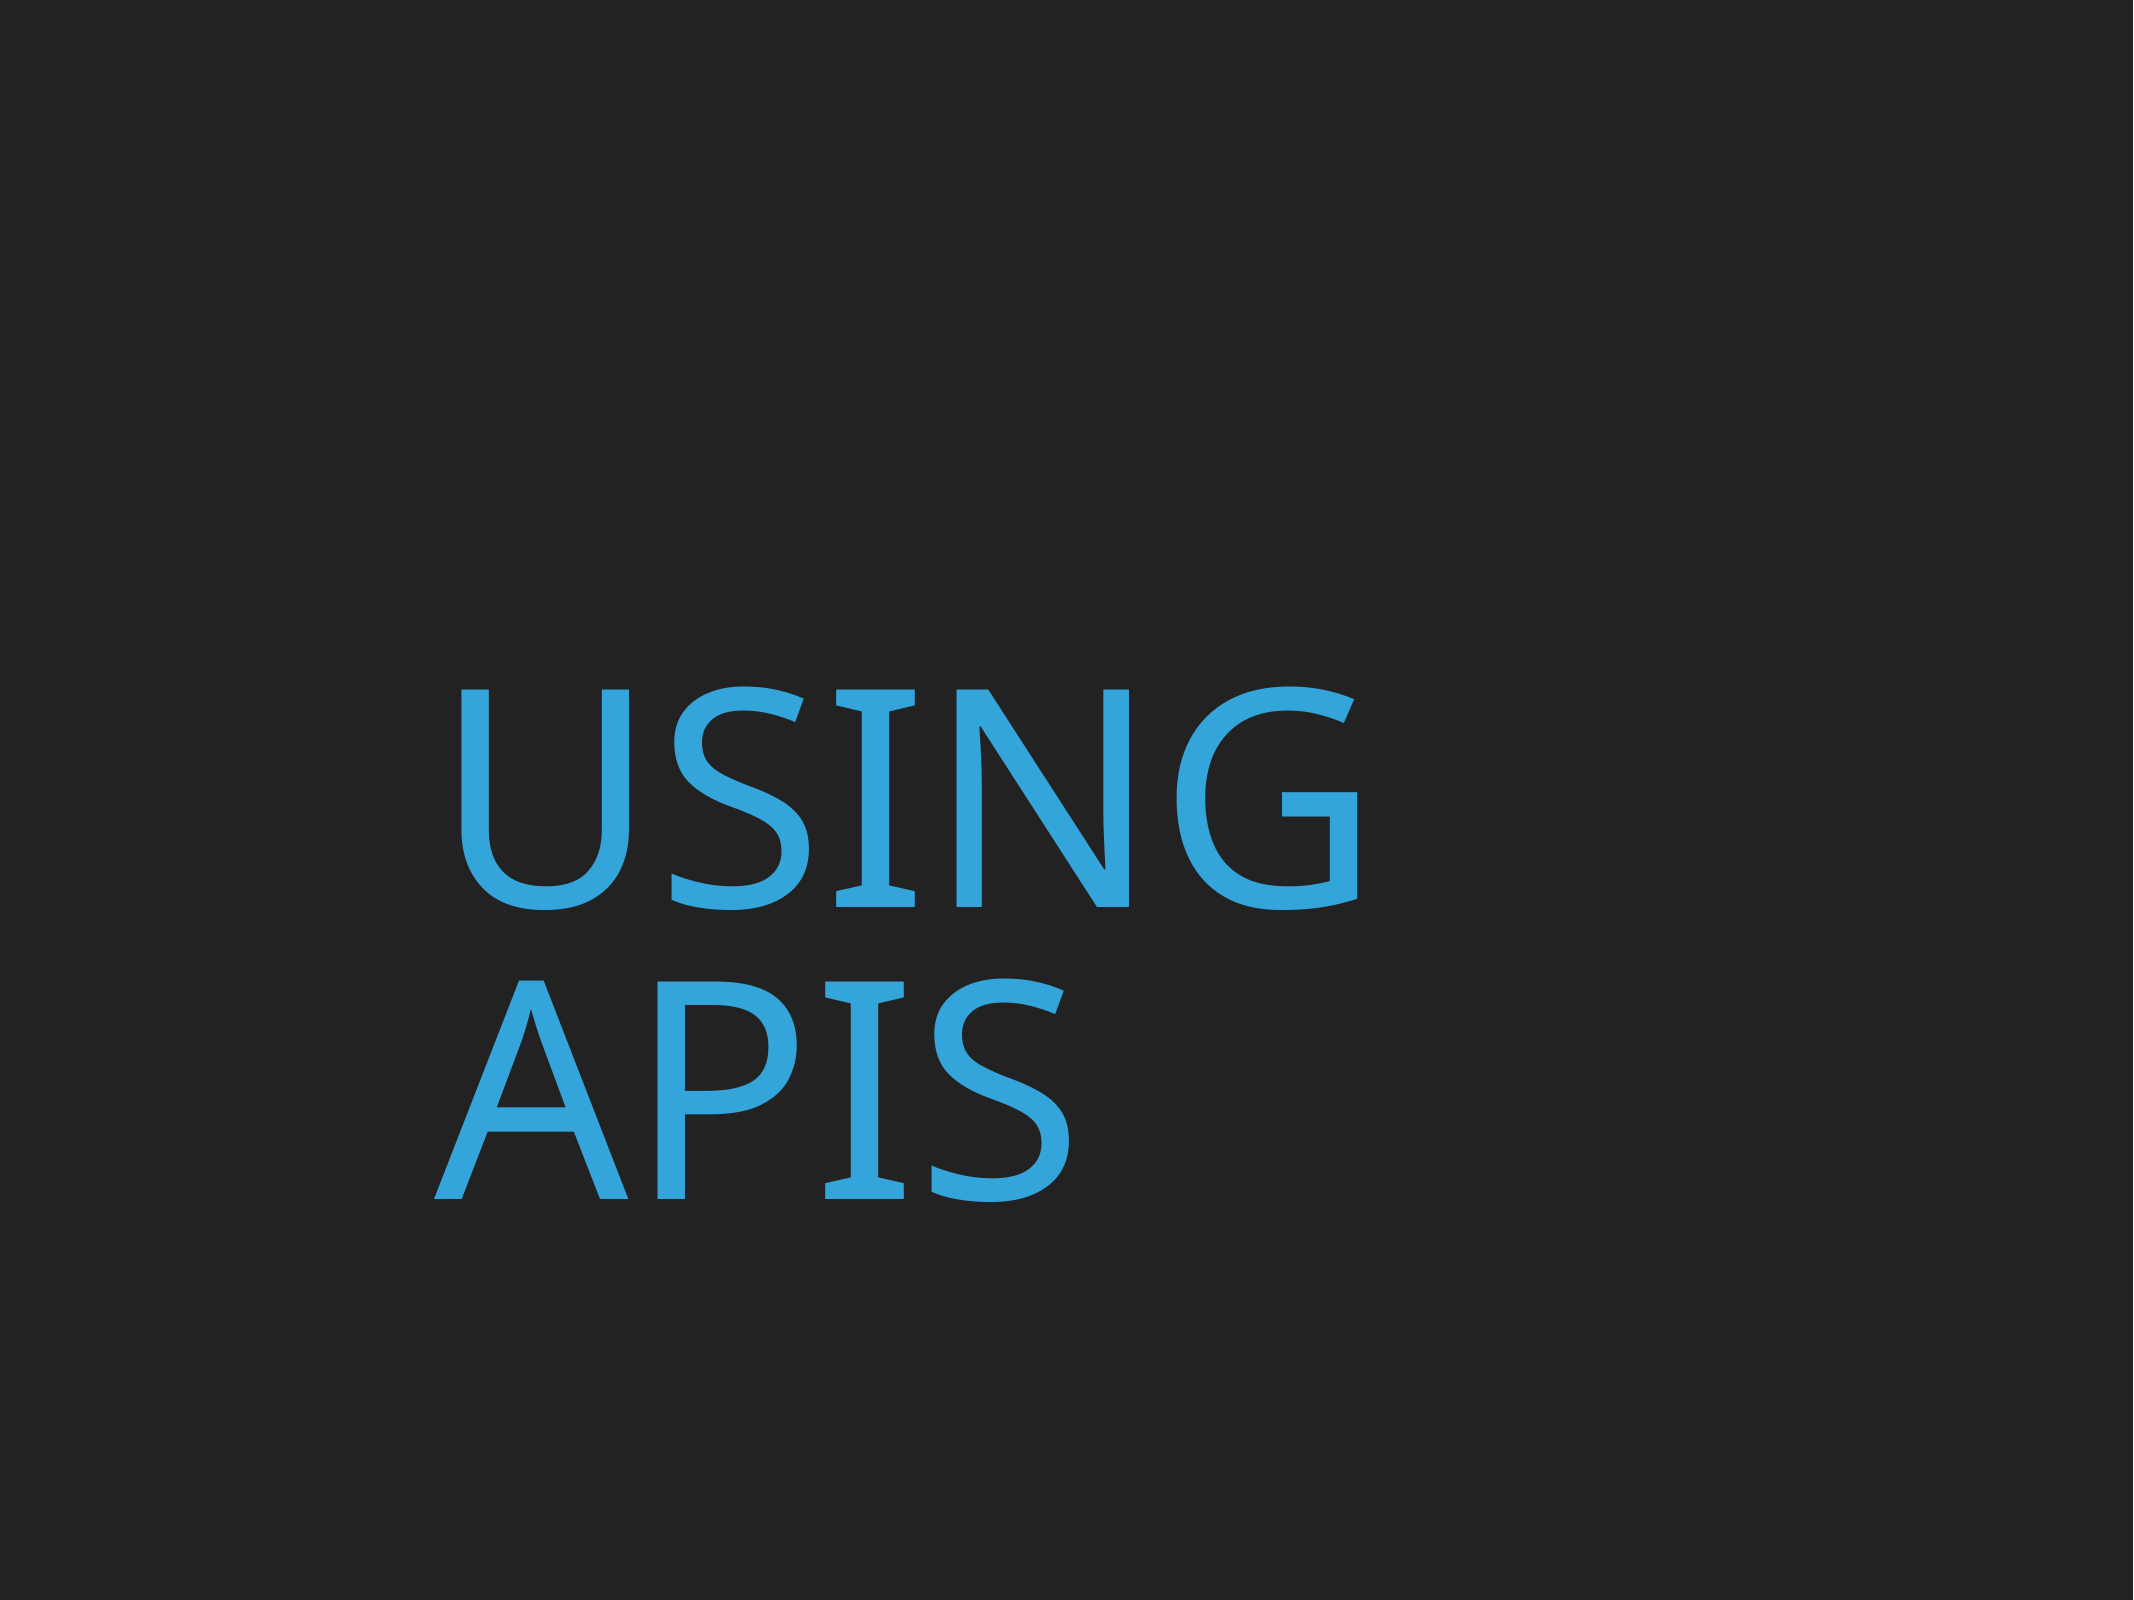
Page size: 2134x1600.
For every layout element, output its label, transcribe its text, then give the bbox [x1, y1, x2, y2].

title Using APIS [425, 664, 1709, 991]
